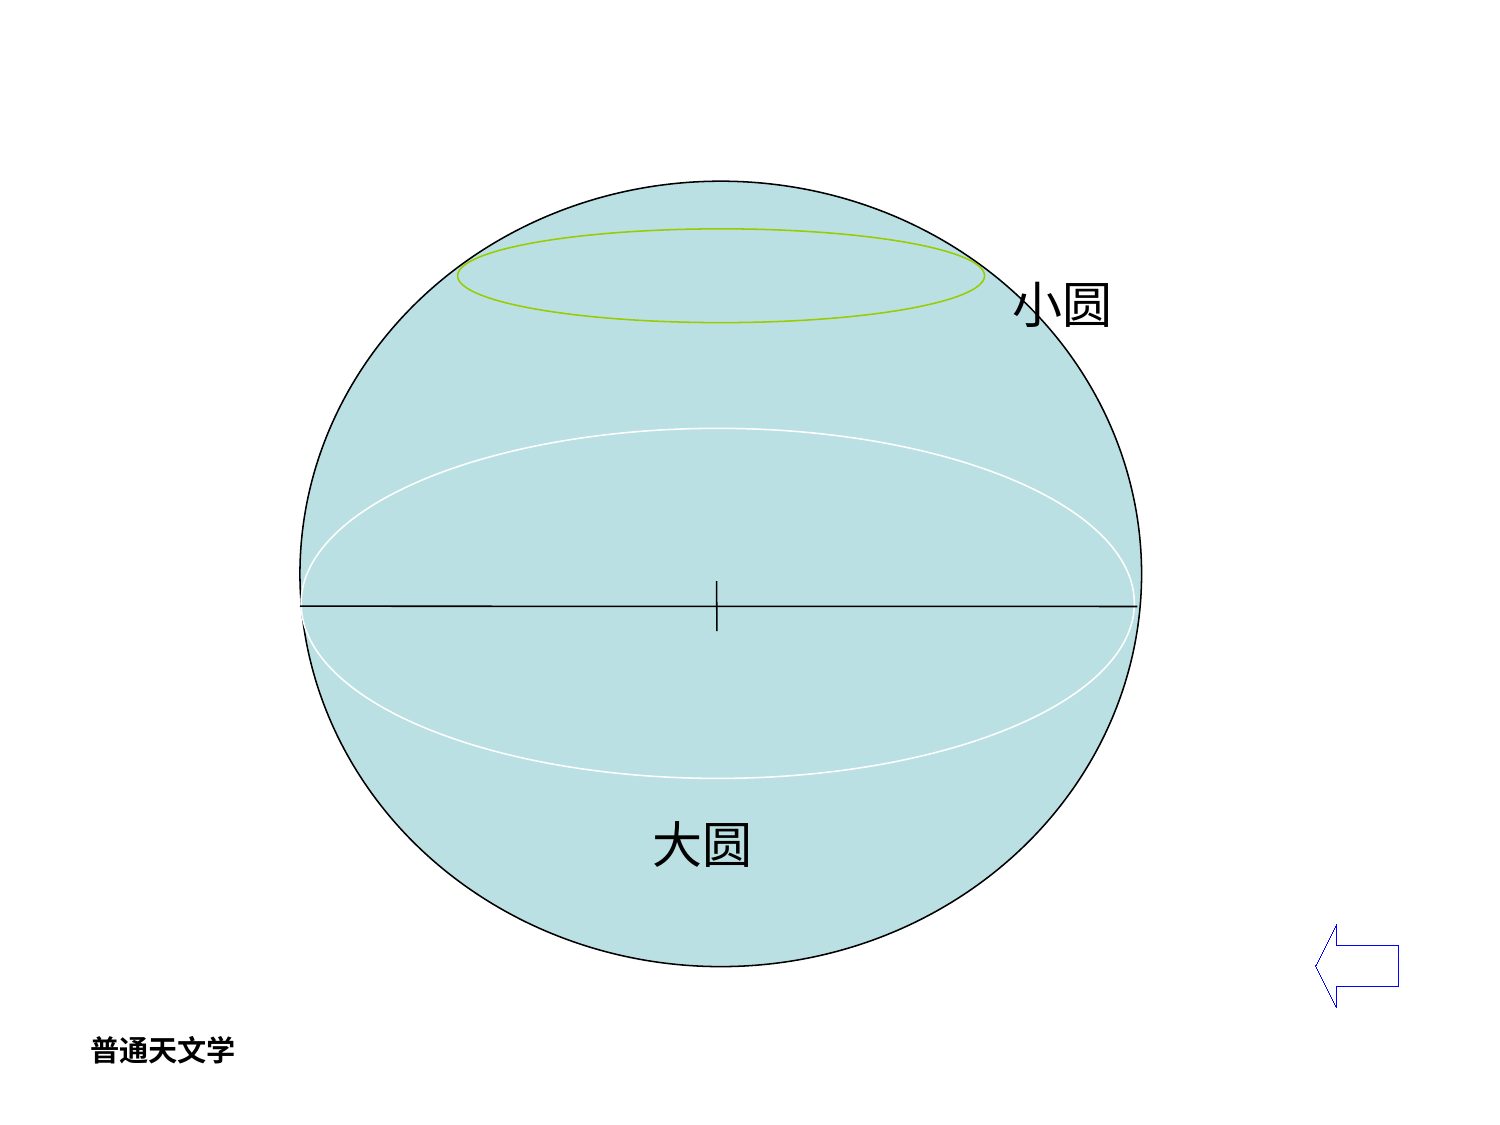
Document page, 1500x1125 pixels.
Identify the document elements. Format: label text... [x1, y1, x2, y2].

text_box [1315, 924, 1399, 1008]
text_box 小圆 [997, 266, 1161, 342]
text_box [301, 428, 1135, 606]
text_box 大圆 [637, 806, 1113, 881]
text_box [301, 607, 1135, 779]
text_box [457, 228, 985, 323]
text_box [299, 181, 1142, 967]
slide_number 普通天文学 [74, 1024, 426, 1103]
